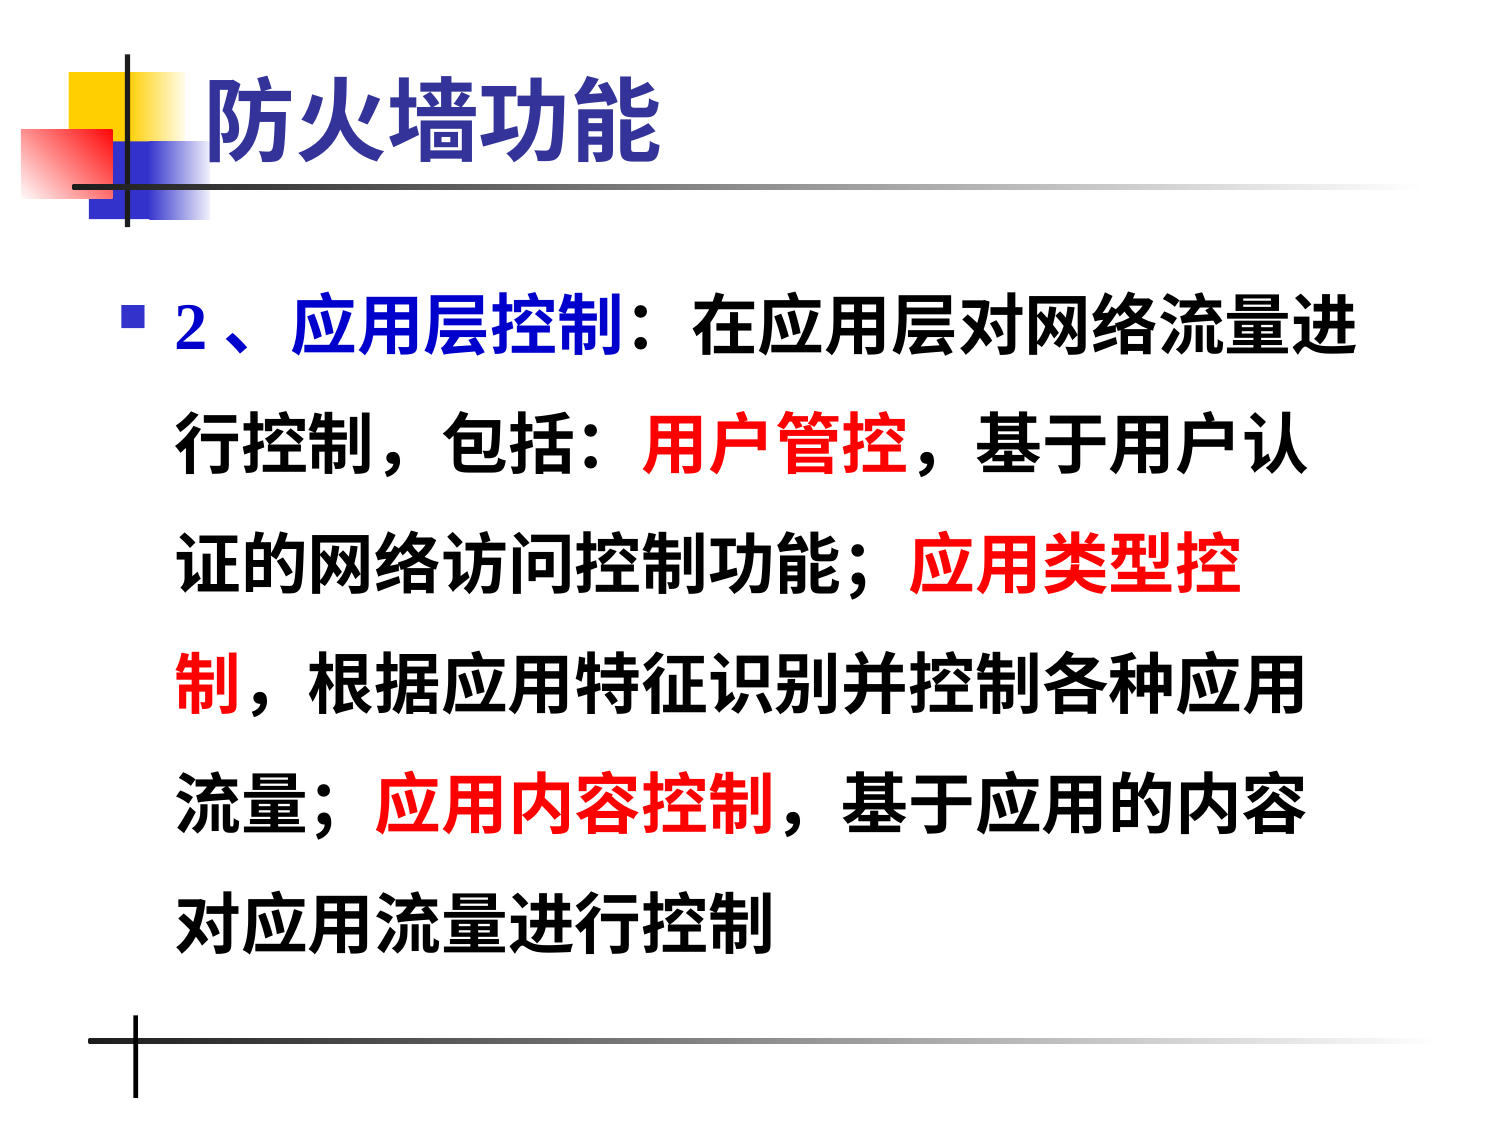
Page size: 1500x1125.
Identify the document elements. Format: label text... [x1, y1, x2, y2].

list 2、应用层控制：在应用层对网络流量进行控制，包括：用户管控，基于用户认证的网络访问控制功能；应用类型控制，根据应用特征识别并控制各种应用流量；应用内容控制，基于应用的内容对应用流量进行控制 [102, 234, 1379, 1023]
title 防火墙功能 [188, 23, 1468, 181]
